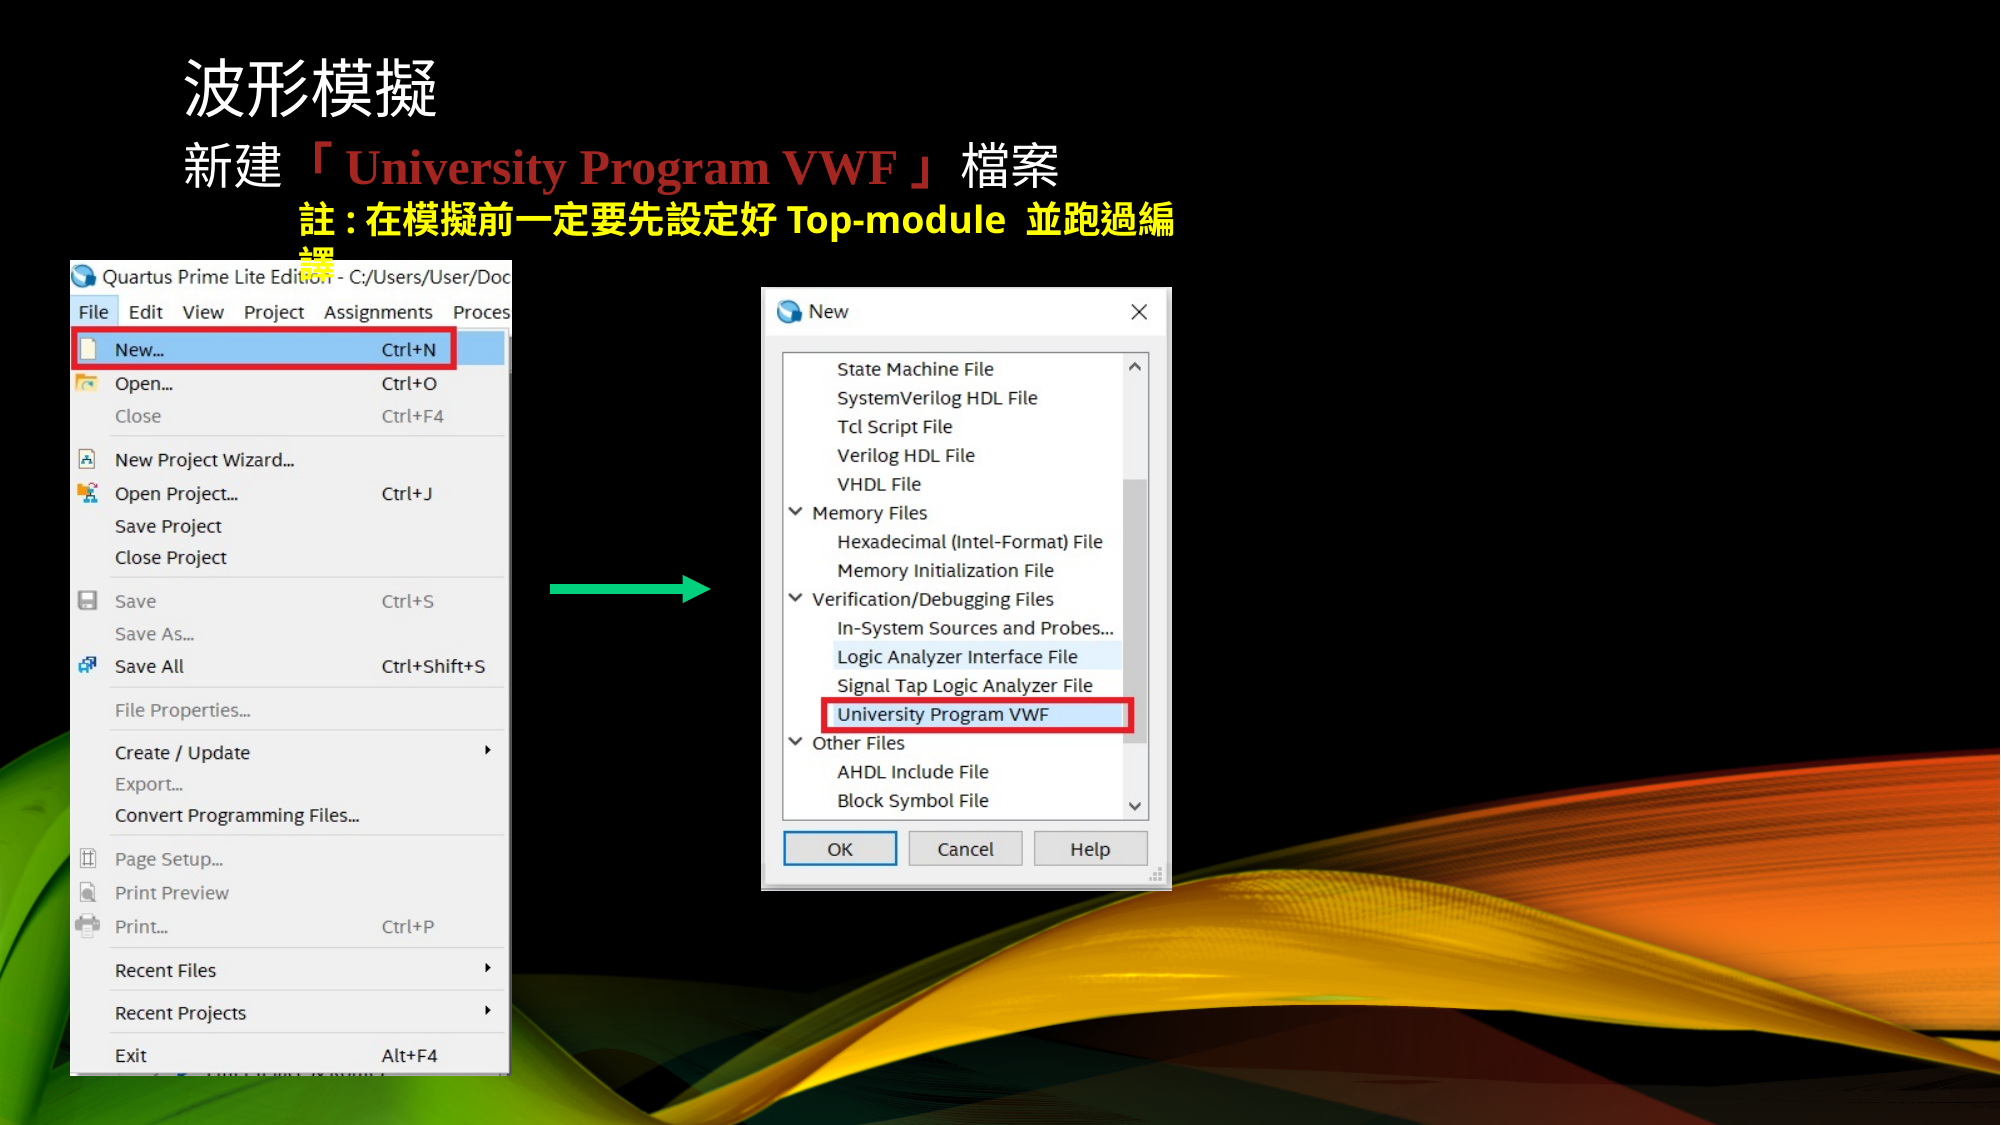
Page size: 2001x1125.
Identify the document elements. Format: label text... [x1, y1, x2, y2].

list 新建「University Program VWF」檔案 [168, 133, 1833, 720]
picture [0, 260, 2000, 1125]
text_box 註:在模擬前一定要先設定好Top-module 並跑過編譯 [284, 188, 1223, 293]
title 波形模擬 [167, 49, 1833, 134]
